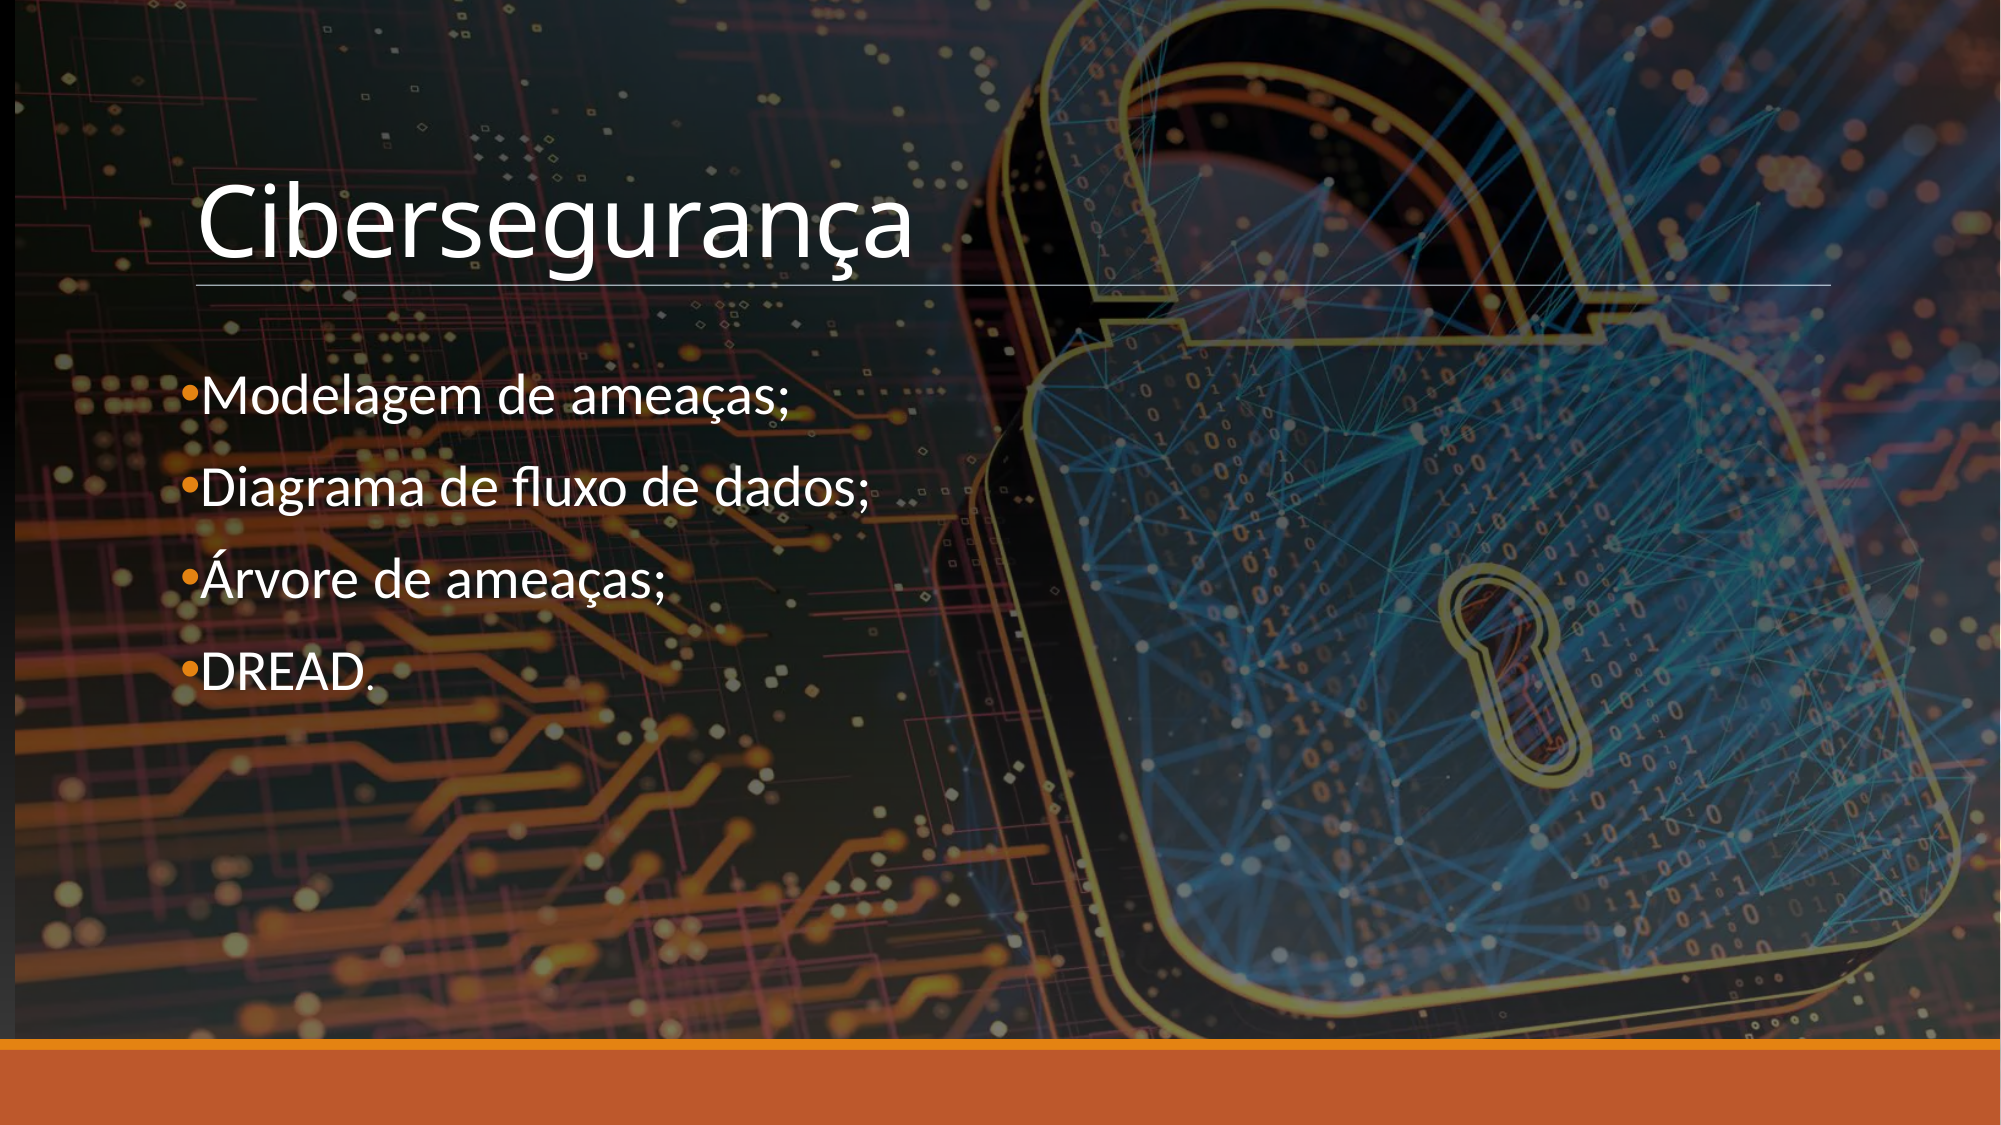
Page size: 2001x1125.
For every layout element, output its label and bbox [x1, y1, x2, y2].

text_box [0, 1038, 11, 1049]
picture [15, 0, 2000, 1125]
text_box [0, 1049, 11, 1125]
